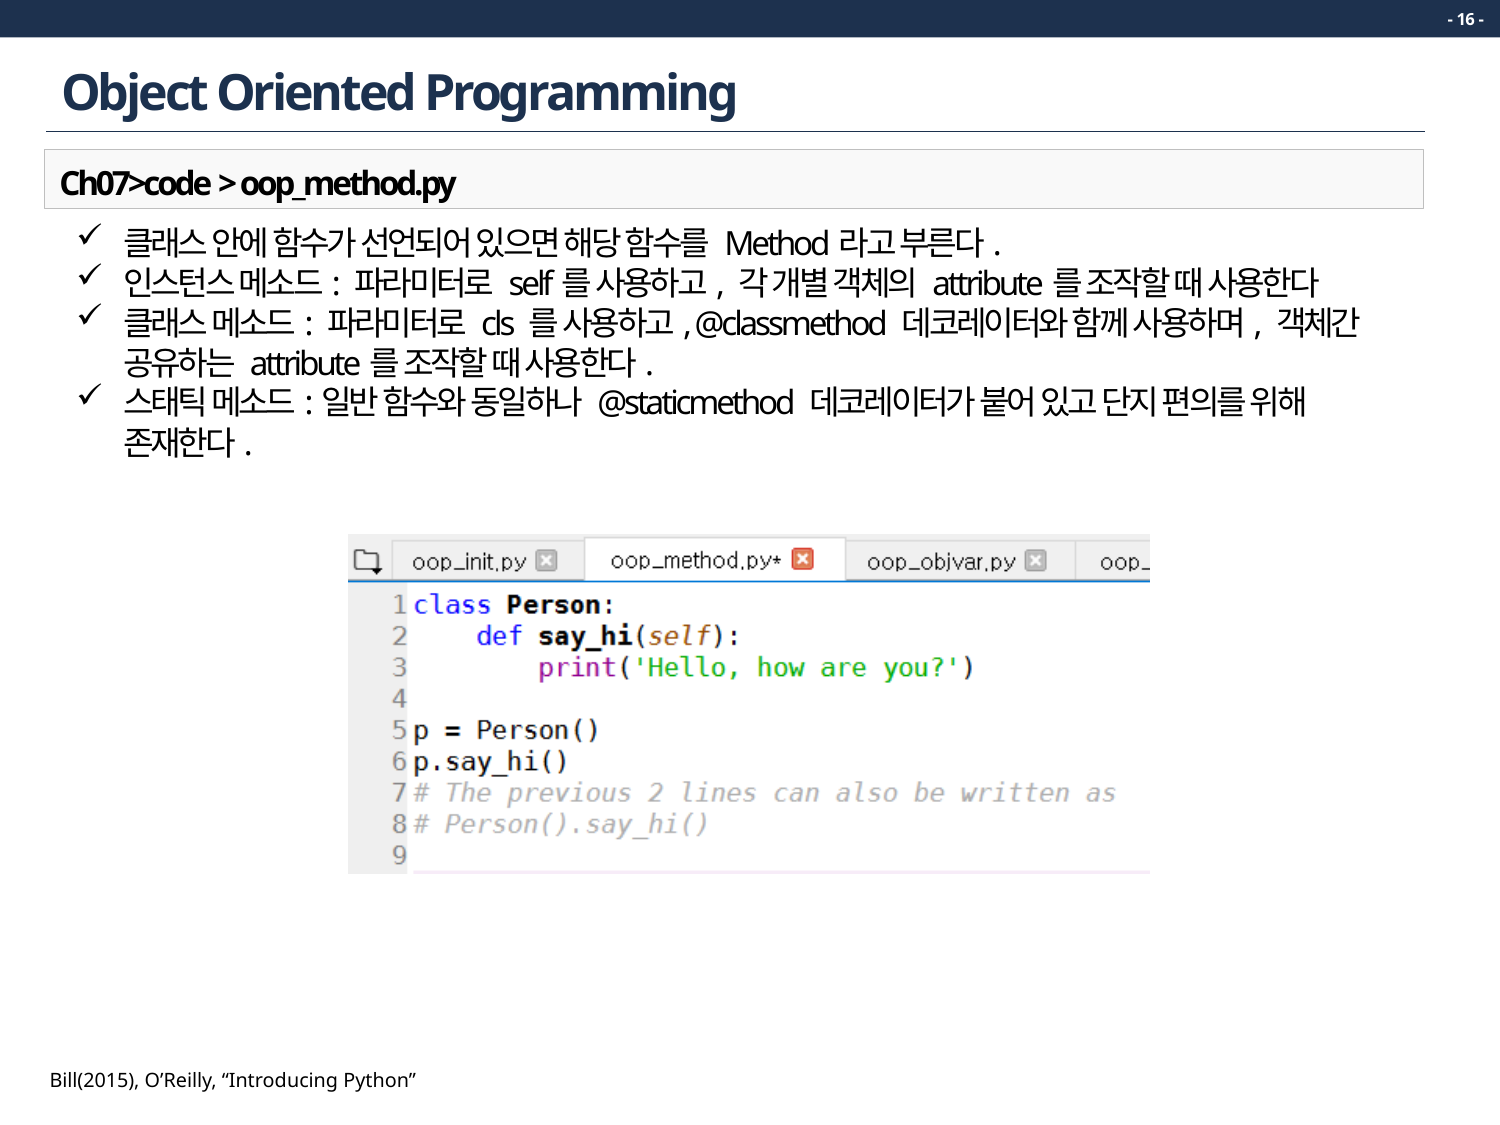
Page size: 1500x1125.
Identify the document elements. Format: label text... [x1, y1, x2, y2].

text_box Bill(2015), O’Reilly, “Introducing Python” [34, 1060, 432, 1100]
text_box Ch07>code > oop_method.py [43, 147, 1426, 210]
picture [347, 534, 1150, 874]
title Object Oriented Programming [46, 43, 1194, 130]
text_box [0, 0, 1500, 38]
text_box - 16 - [1238, 1, 1499, 40]
text_box 클래스 안에 함수가 선언되어 있으면 해당 함수를 Method라고 부른다. 인스턴스 메소드: 파라미터로 self를 사용하고, 각 개별 객체의 attribute를 조작할 때 사용한다 클래스 메소드: 파라미터로 cls 를 사용하고, @classmethod 데코레이터와 함께 사용하며, 객체간 공유하는 attribute를 조작할 때 사용한다. 스태틱 메소드:일반 함수와 동일하나 @staticmethod 데코레이터가 붙어 있고 단지 편의를 위해 존재한다. [61, 214, 1411, 469]
